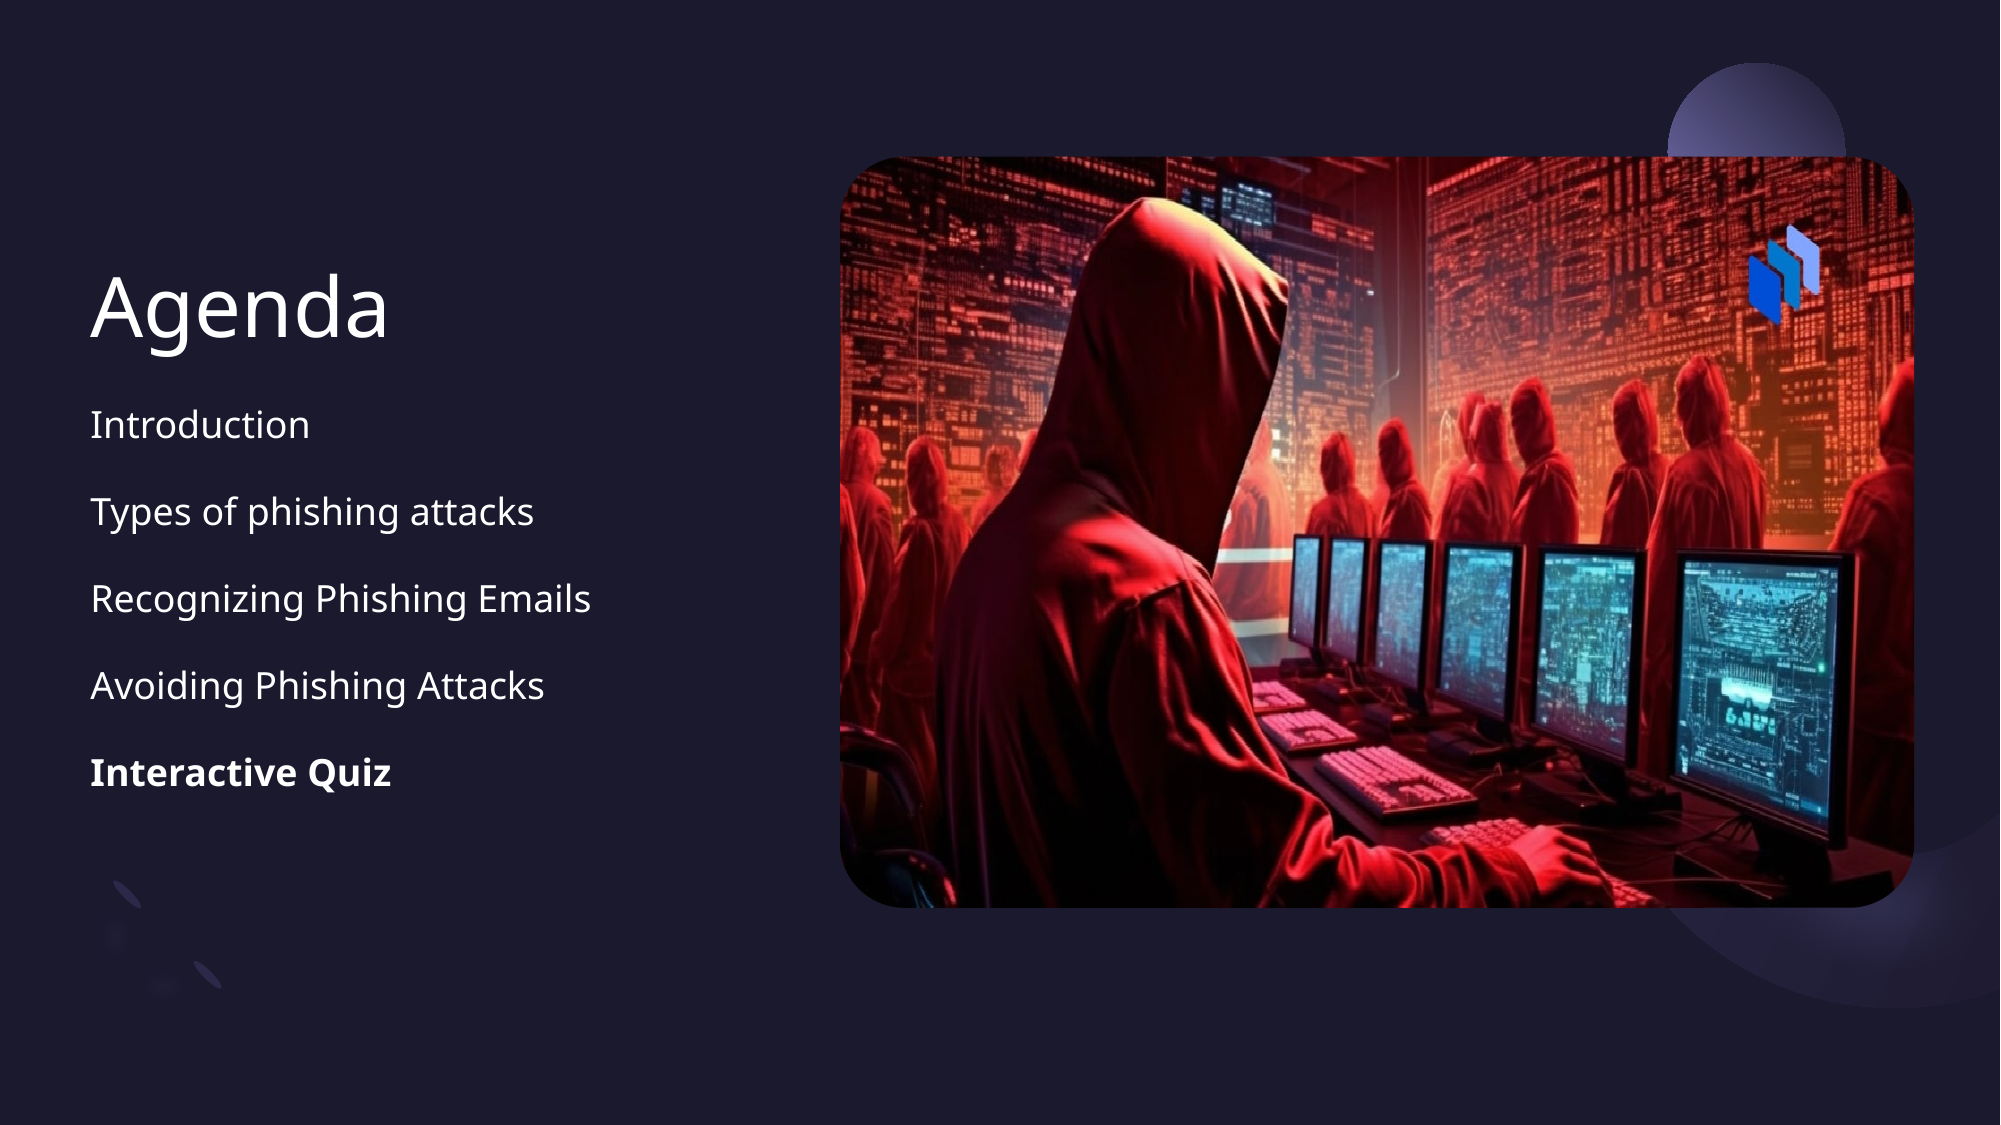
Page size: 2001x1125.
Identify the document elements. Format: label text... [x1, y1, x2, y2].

title Agenda [90, 79, 1910, 356]
picture [839, 156, 1915, 908]
list Introduction Types of phishing attacks Recognizing Phishing Emails Avoiding Phishing Attacks Interactive Quiz [90, 396, 1910, 1039]
